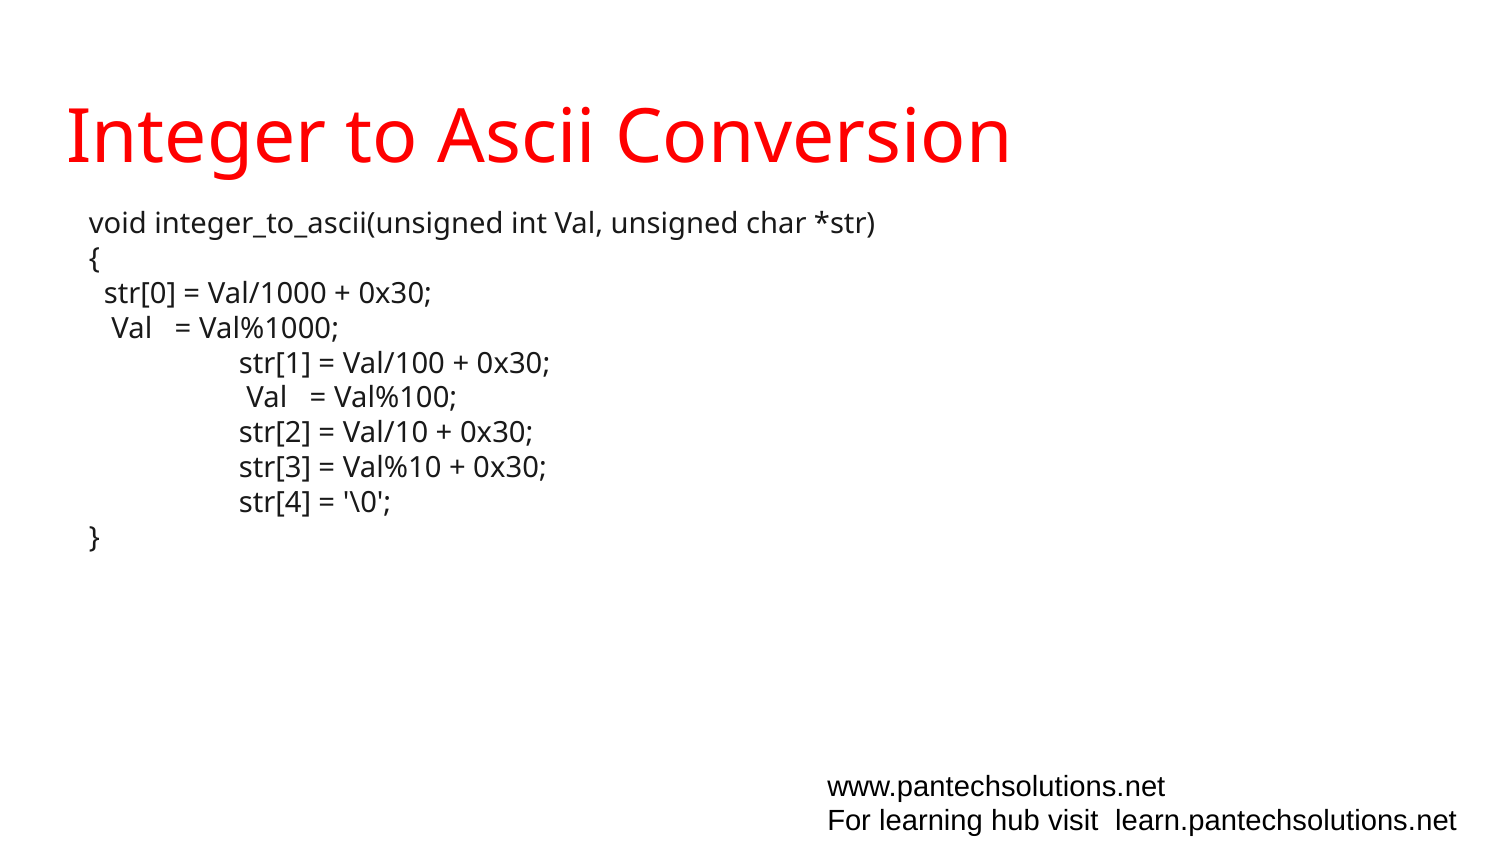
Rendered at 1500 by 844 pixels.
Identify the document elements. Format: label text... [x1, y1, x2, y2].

slide_number www.pantechsolutions.net For learning hub visit learn.pantechsolutions.net [812, 759, 1500, 797]
list void integer_to_ascii(unsigned int Val, unsigned char *str) { str[0] = Val/1000 + 0x30; Val = Val%1000; str[1] = Val/100 + 0x30; Val = Val%100; str[2] = Val/10 + 0x30; str[3] = Val%10 + 0x30; str[4] = '\0'; } [51, 189, 1449, 750]
title Integer to Ascii Conversion [51, 72, 1449, 167]
